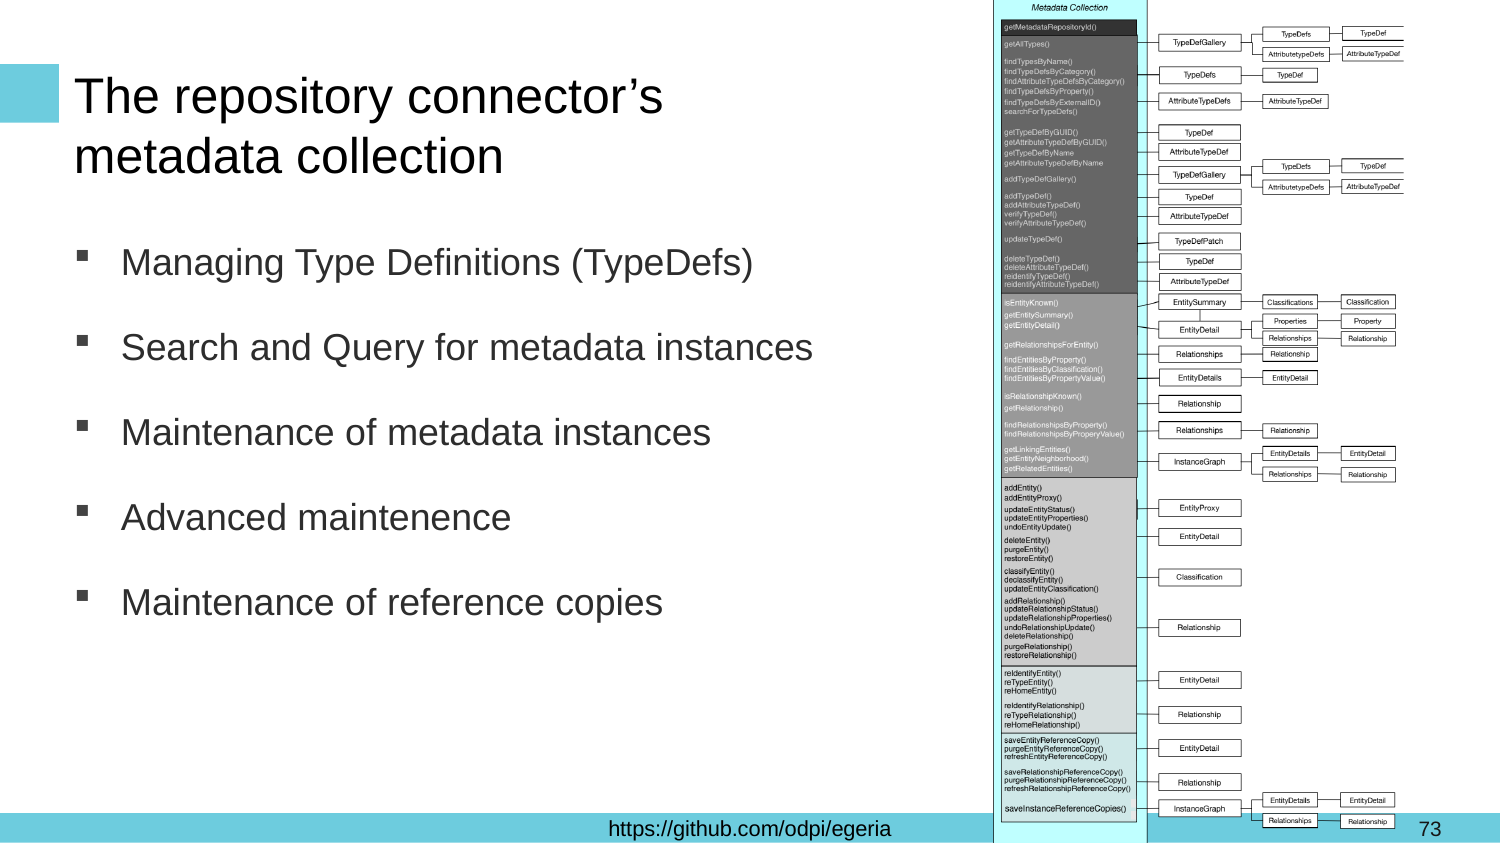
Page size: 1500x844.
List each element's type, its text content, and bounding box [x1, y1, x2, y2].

slide_number 73 [1407, 813, 1494, 843]
picture [992, 0, 1404, 843]
list Managing Type Definitions (TypeDefs) Search and Query for metadata instances Maintenance of metadata instances Advanced maintenence Maintenance of reference copies [58, 216, 927, 750]
title The repository connector’s metadata collection [58, 55, 818, 196]
